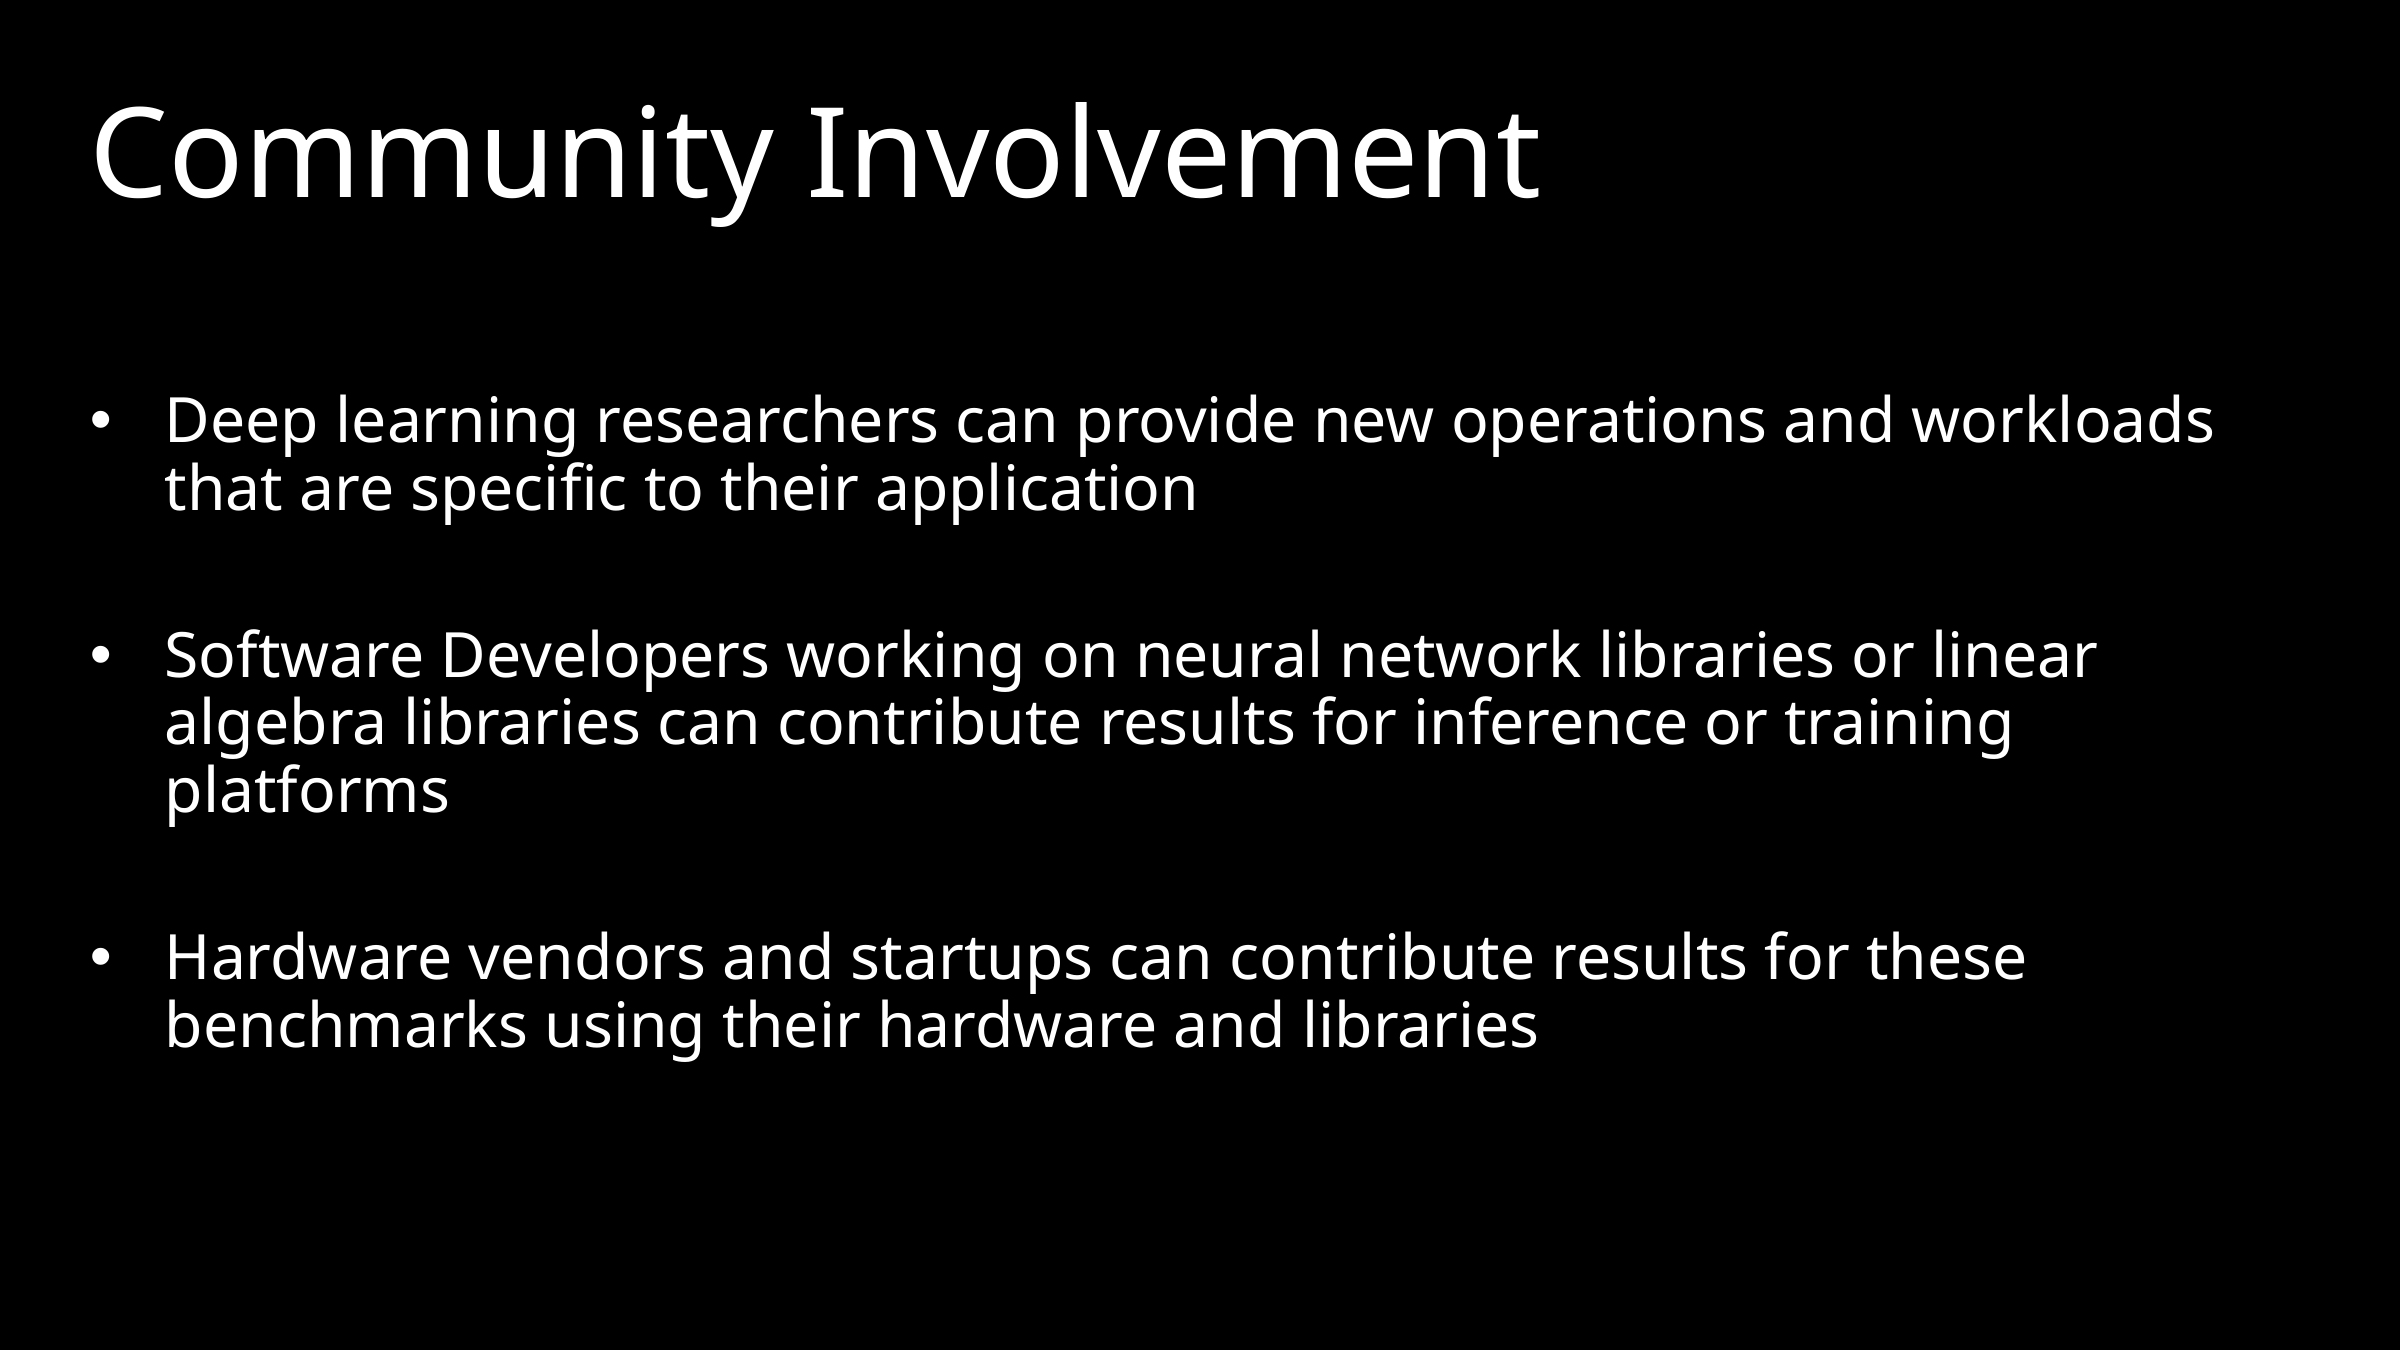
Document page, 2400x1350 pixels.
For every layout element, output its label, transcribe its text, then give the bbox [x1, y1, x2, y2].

text_box Deep learning researchers can provide new operations and workloads that are specific to their application Software Developers working on neural network libraries or linear algebra libraries can contribute results for inference or training platforms Hardware vendors and startups can contribute results for these benchmarks using their hardware and libraries [75, 373, 2325, 725]
text_box Community Involvement [75, 75, 2325, 255]
